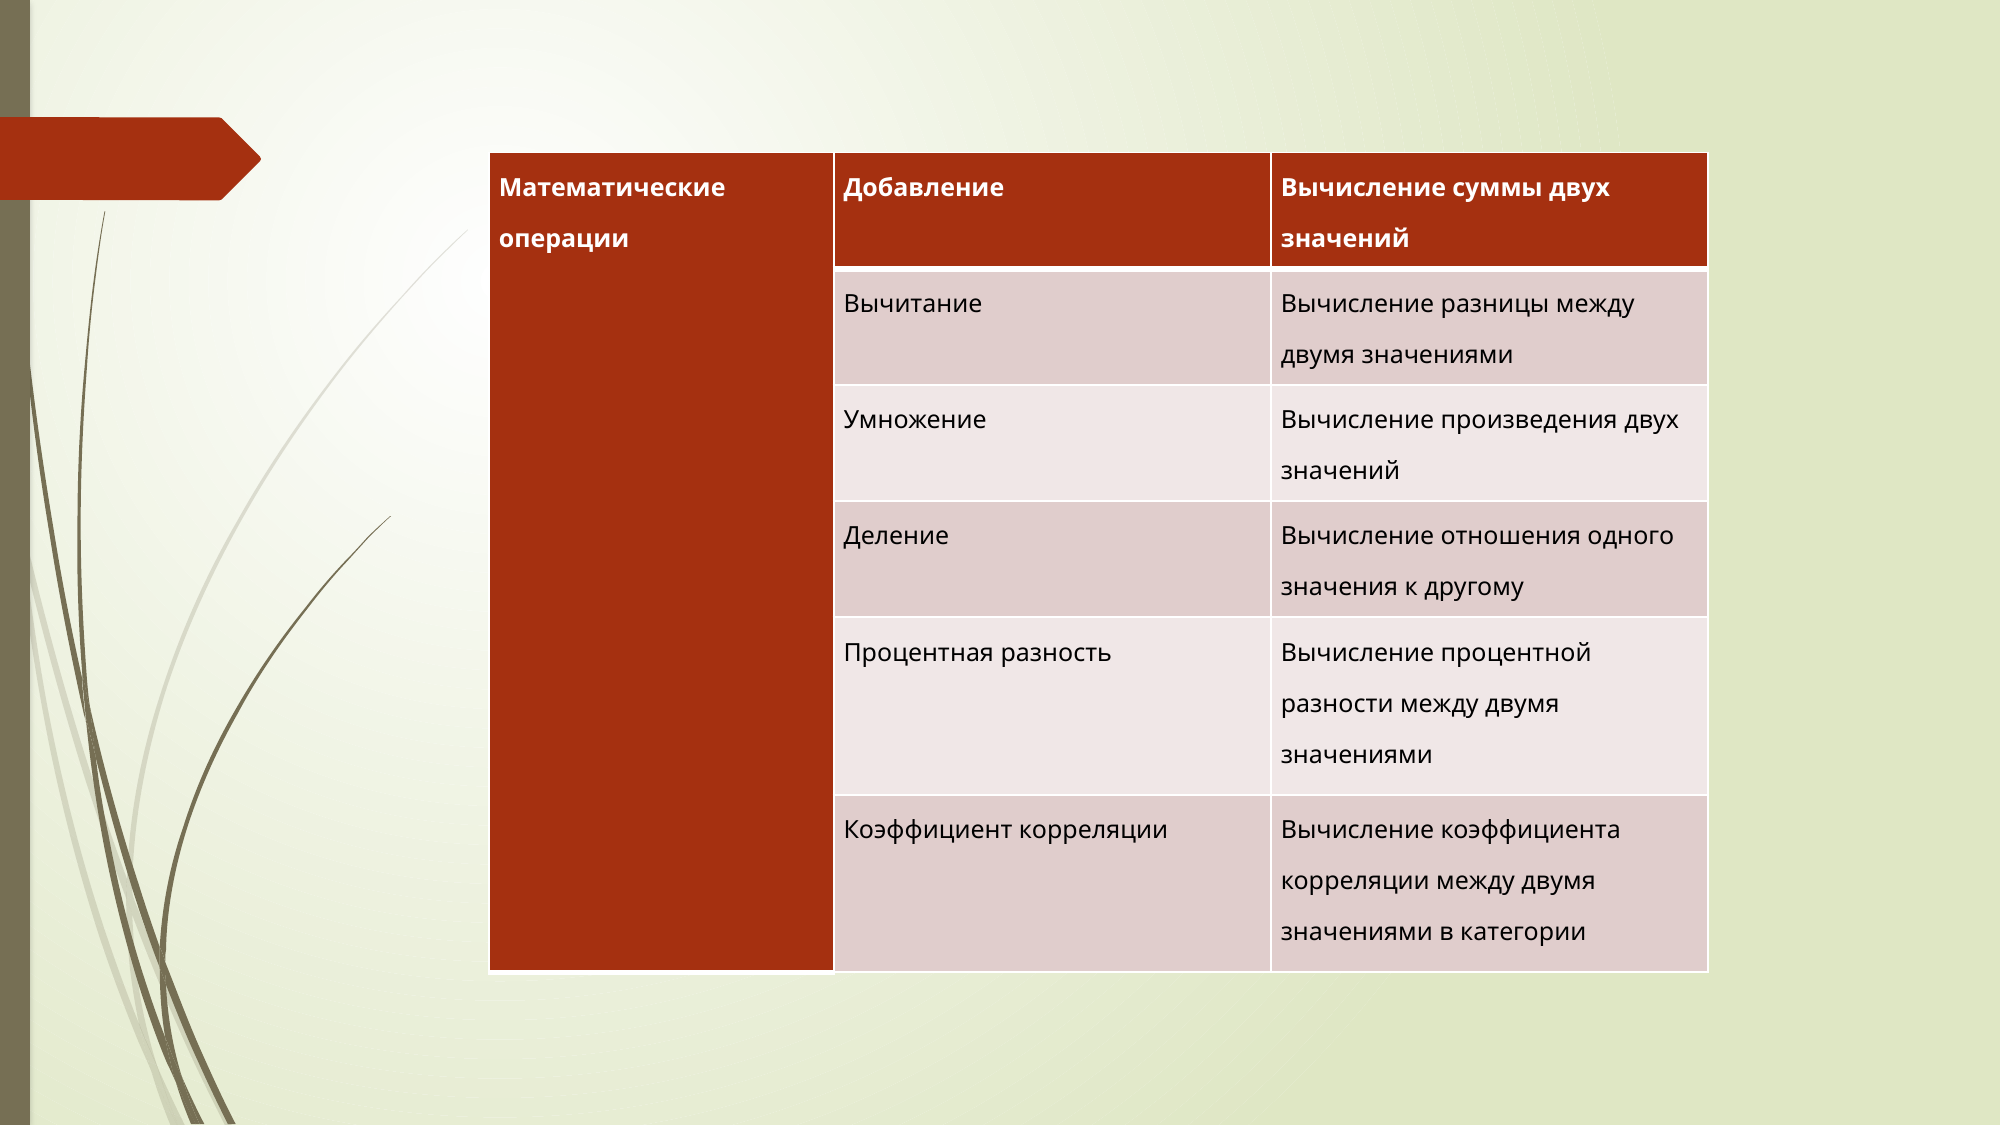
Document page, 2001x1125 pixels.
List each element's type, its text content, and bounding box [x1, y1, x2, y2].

table_cell Коэффициент корреляции [835, 796, 1270, 971]
table_header Добавление [835, 153, 1270, 266]
table_header Математические операции [490, 153, 833, 970]
table_cell Вычисление процентной разности между двумя значениями [1272, 618, 1707, 794]
table_header Вычисление суммы двух значений [1272, 153, 1707, 266]
table_cell Вычисление разницы между двумя значениями [1272, 272, 1707, 384]
table_cell Умножение [835, 386, 1270, 500]
table_cell Вычитание [835, 272, 1270, 384]
table_cell Вычисление отношения одного значения к другому [1272, 502, 1707, 616]
table_cell Вычисление коэффициента корреляции между двумя значениями в категории [1272, 796, 1707, 971]
table_cell Вычисление произведения двух значений [1272, 386, 1707, 500]
table_cell Деление [835, 502, 1270, 616]
table_cell Процентная разность [835, 618, 1270, 794]
